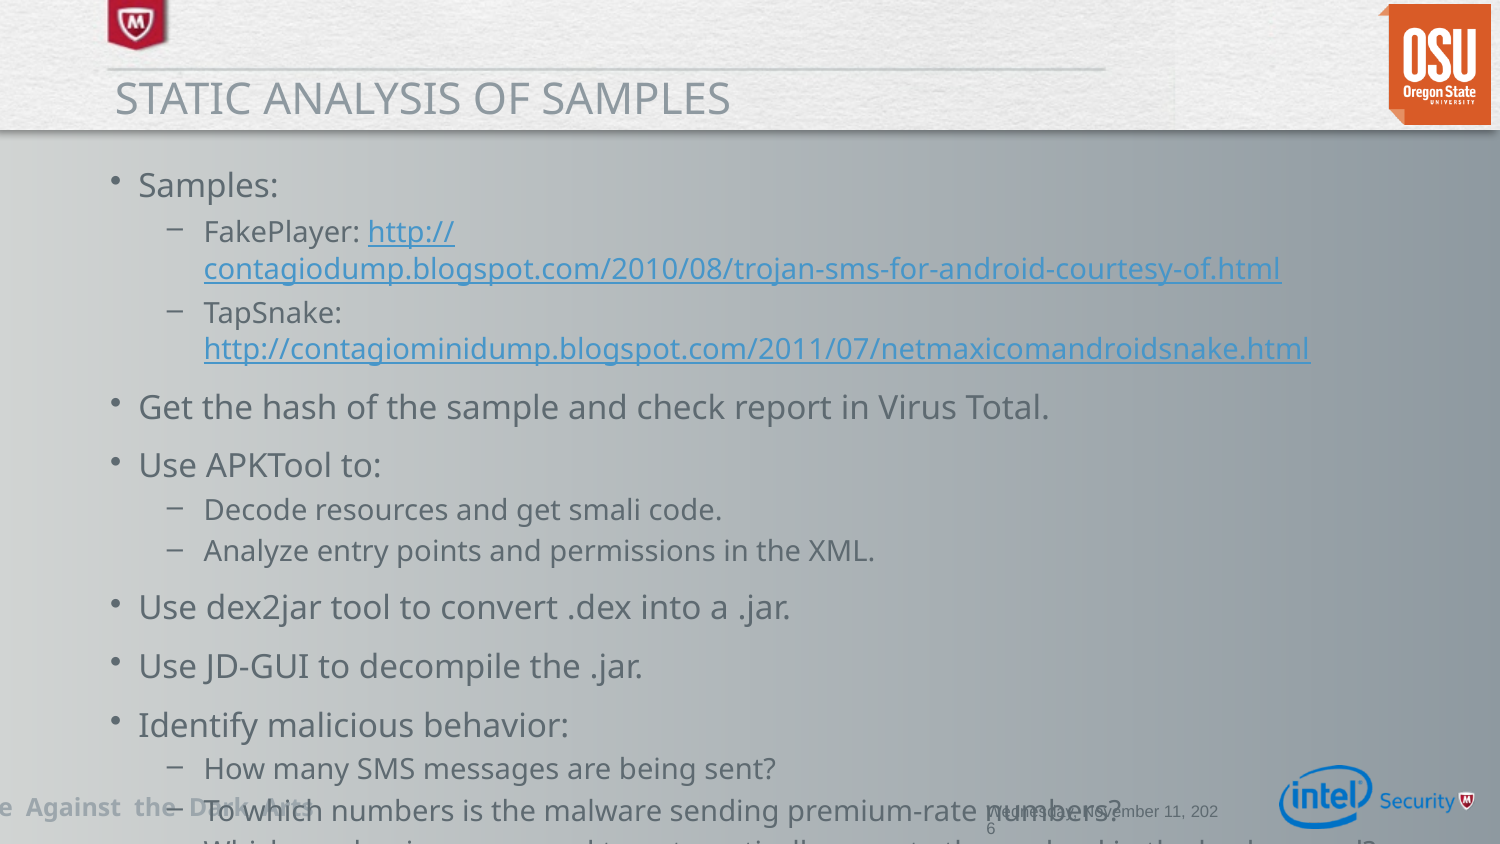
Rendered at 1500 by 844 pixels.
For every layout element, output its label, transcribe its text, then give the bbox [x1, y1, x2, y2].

list Samples: FakePlayer: http://contagiodump.blogspot.com/2010/08/trojan-sms-for-android-courtesy-of.html TapSnake: http://contagiominidump.blogspot.com/2011/07/netmaxicomandroidsnake.html Get the hash of the sample and check report in Virus Total. Use APKTool to: Decode resources and get smali code. Analyze entry points and permissions in the XML. Use dex2jar tool to convert .dex into a .jar. Use JD-GUI to decompile the .jar. Identify malicious behavior: How many SMS messages are being sent? To which numbers is the malware sending premium-rate numbers? Which mechanisms are used to automatically execute the payload in the background? [94, 159, 1451, 773]
title Static Analysis of samples [99, 53, 1176, 148]
picture [1279, 765, 1475, 829]
picture [0, 0, 1500, 130]
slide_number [974, 795, 1238, 823]
